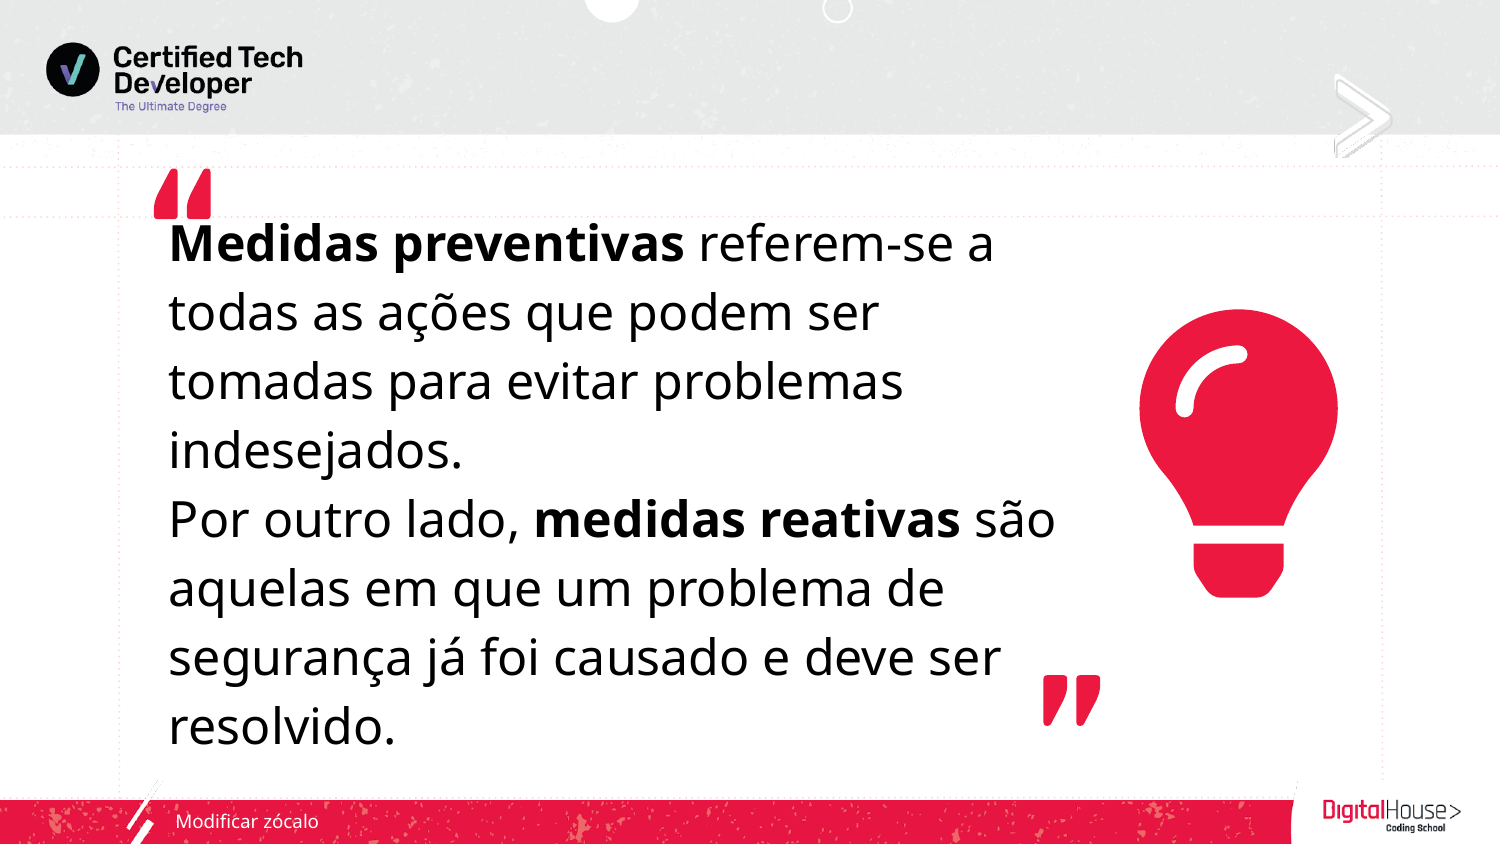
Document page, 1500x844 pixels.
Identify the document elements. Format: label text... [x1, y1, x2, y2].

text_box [1043, 674, 1101, 726]
picture [0, 780, 1500, 844]
text_box [1193, 543, 1284, 598]
text_box Medidas preventivas referem-se a todas as ações que podem ser tomadas para evitar problemas indesejados. Por outro lado, medidas reativas são aquelas em que um problema de segurança já foi causado e deve ser resolvido. [153, 311, 1112, 645]
picture [0, 0, 1500, 158]
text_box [153, 168, 211, 220]
text_box [1139, 309, 1338, 526]
